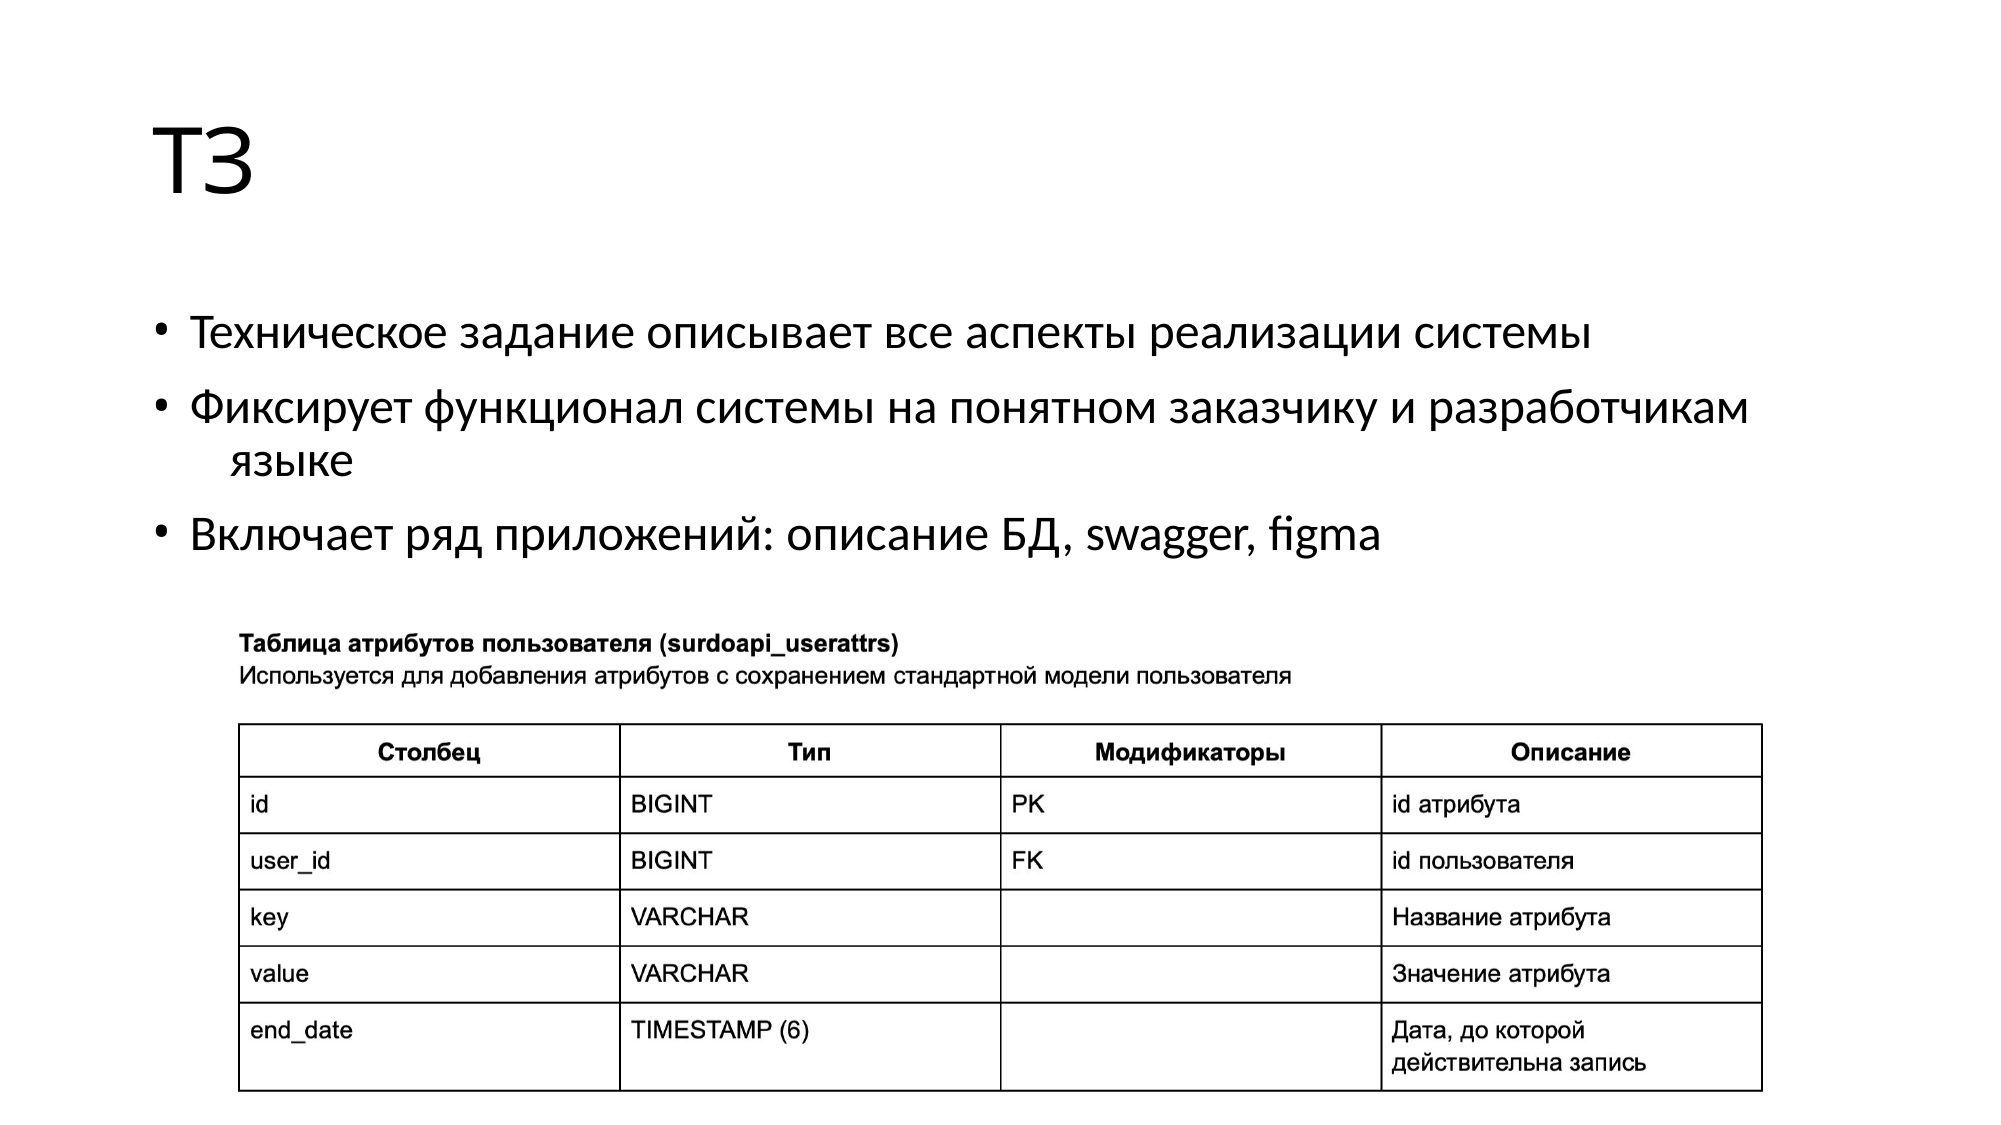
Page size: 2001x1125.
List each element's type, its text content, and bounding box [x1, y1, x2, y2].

picture [238, 631, 1766, 1095]
title ТЗ [150, 100, 1810, 291]
list Техническое задание описывает все аспекты реализации системы Фиксирует функционал системы на понятном заказчику и разработчикам языке Включает ряд приложений: описание БД, swagger, figma [150, 281, 1756, 937]
